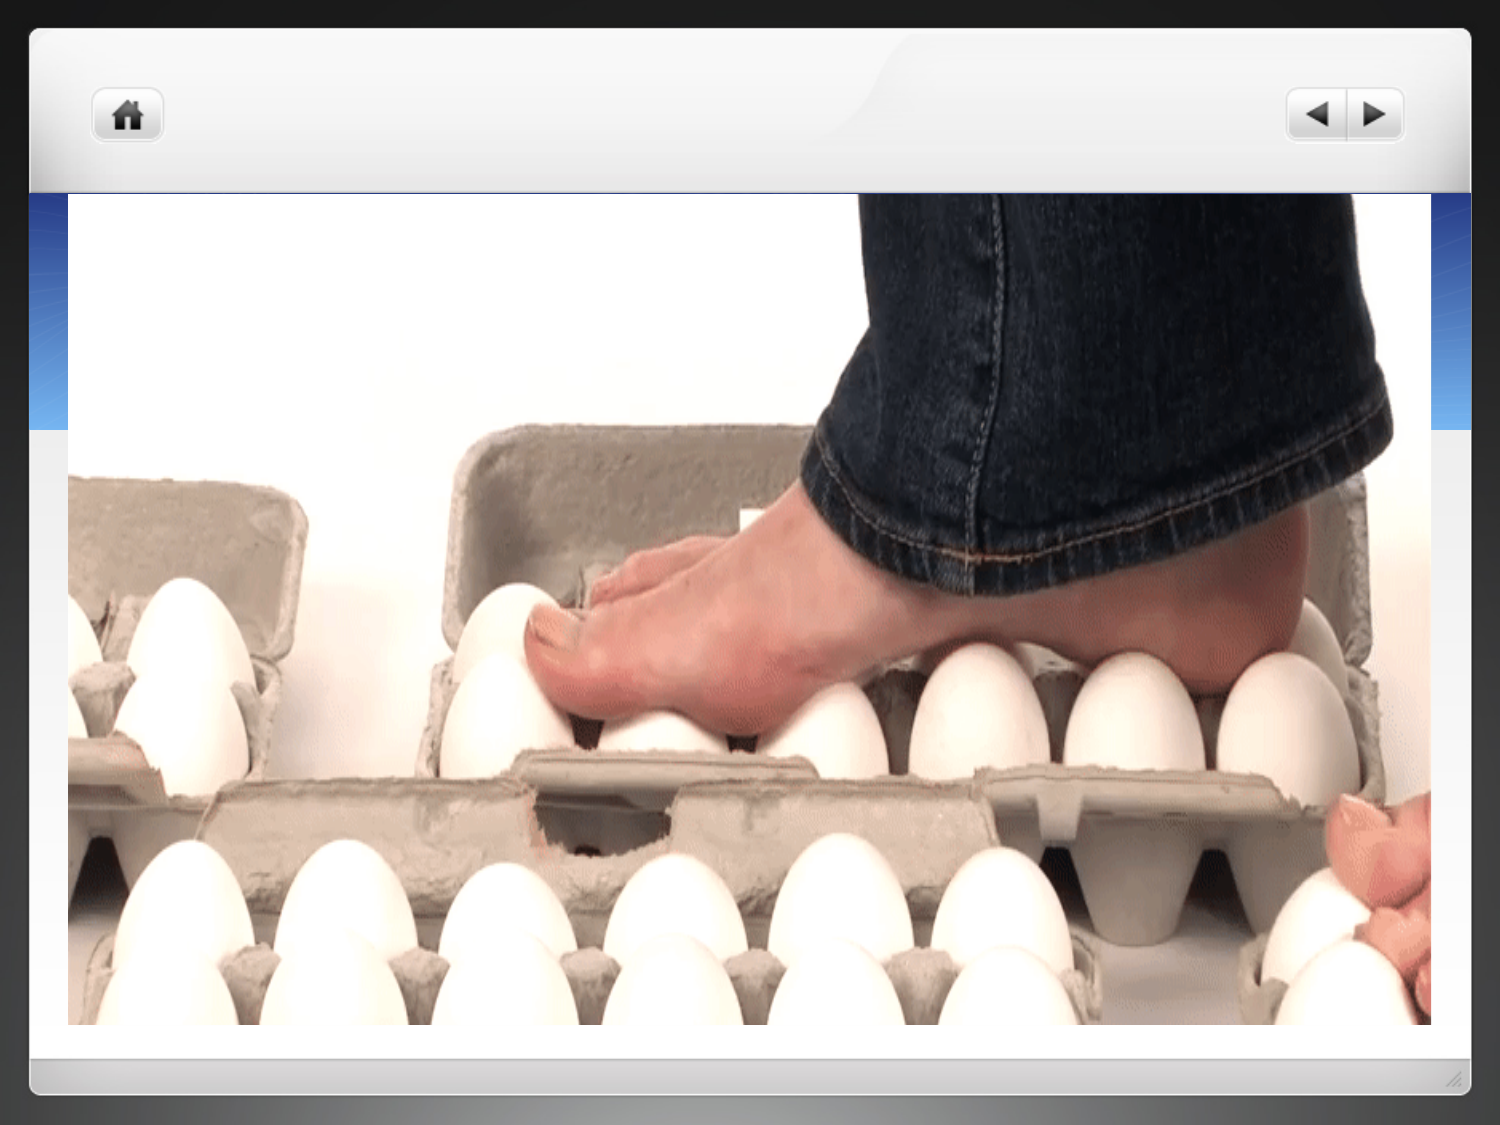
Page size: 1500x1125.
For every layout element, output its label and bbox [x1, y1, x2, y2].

picture [0, 0, 1500, 1125]
list [67, 193, 1432, 1026]
